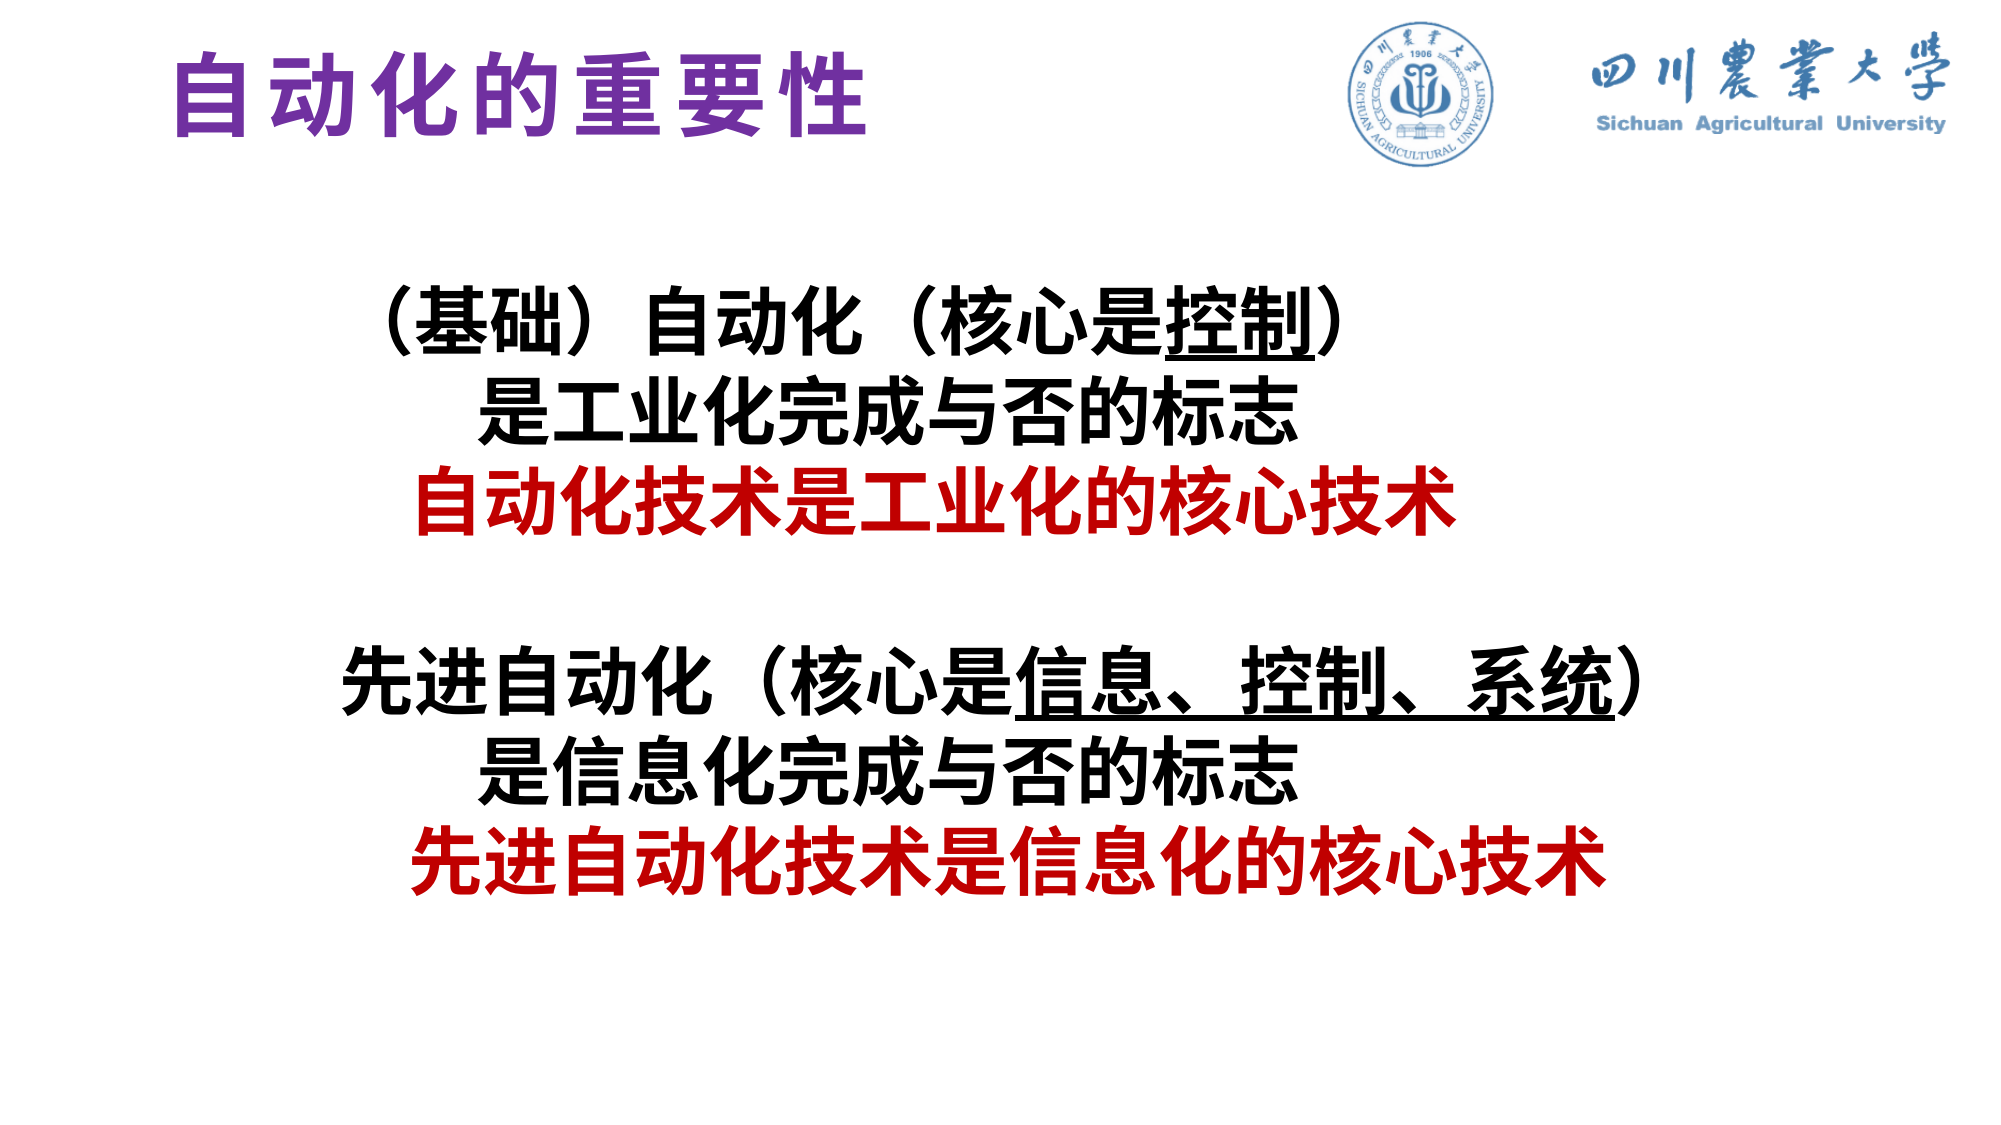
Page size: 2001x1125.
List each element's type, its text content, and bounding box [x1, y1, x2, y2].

text_box 自动化的重要性 [149, 30, 1150, 156]
text_box （基础）自动化（核心是控制） 是工业化完成与否的标志 自动化技术是工业化的核心技术 先进自动化（核心是信息、控制、系统） 是信息化完成与否的标志 先进自动化技术是信息化的核心技术 [324, 187, 1886, 913]
